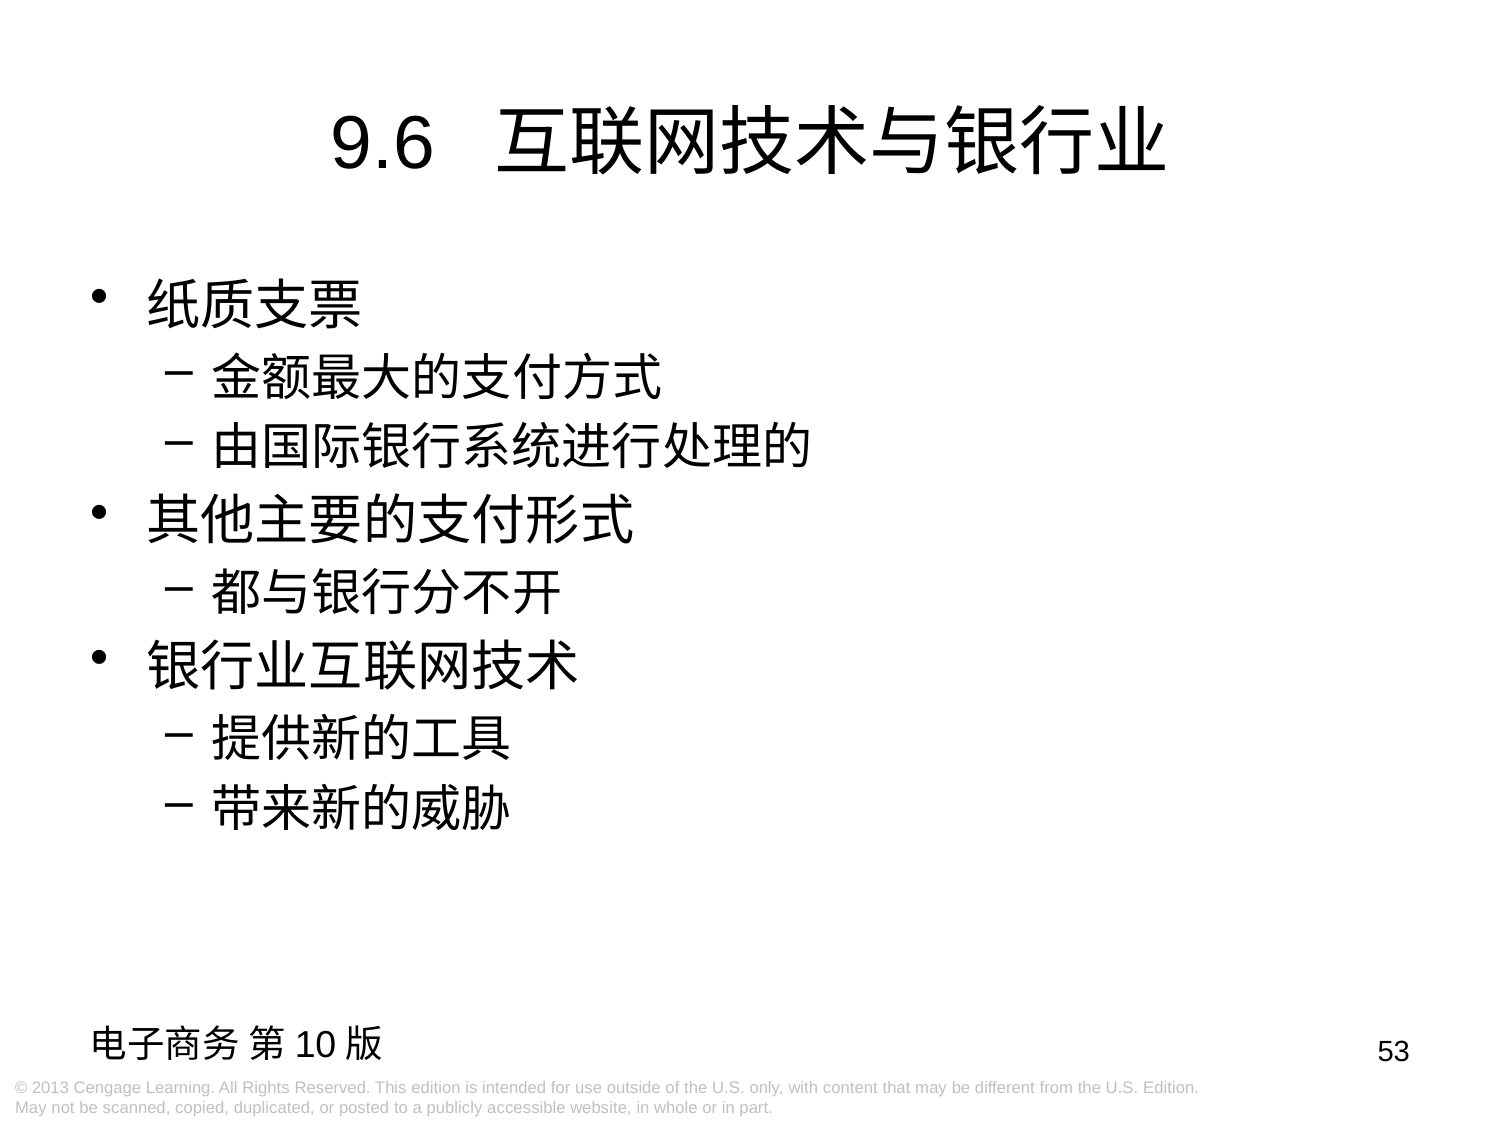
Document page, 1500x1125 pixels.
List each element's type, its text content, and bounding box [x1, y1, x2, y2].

title 9.6 互联网技术与银行业 [75, 45, 1425, 233]
slide_number 53 [1074, 1024, 1426, 1103]
list 纸质支票 金额最大的支付方式 由国际银行系统进行处理的 其他主要的支付形式 都与银行分不开 银行业互联网技术 提供新的工具 带来新的威胁 [75, 262, 1425, 1005]
